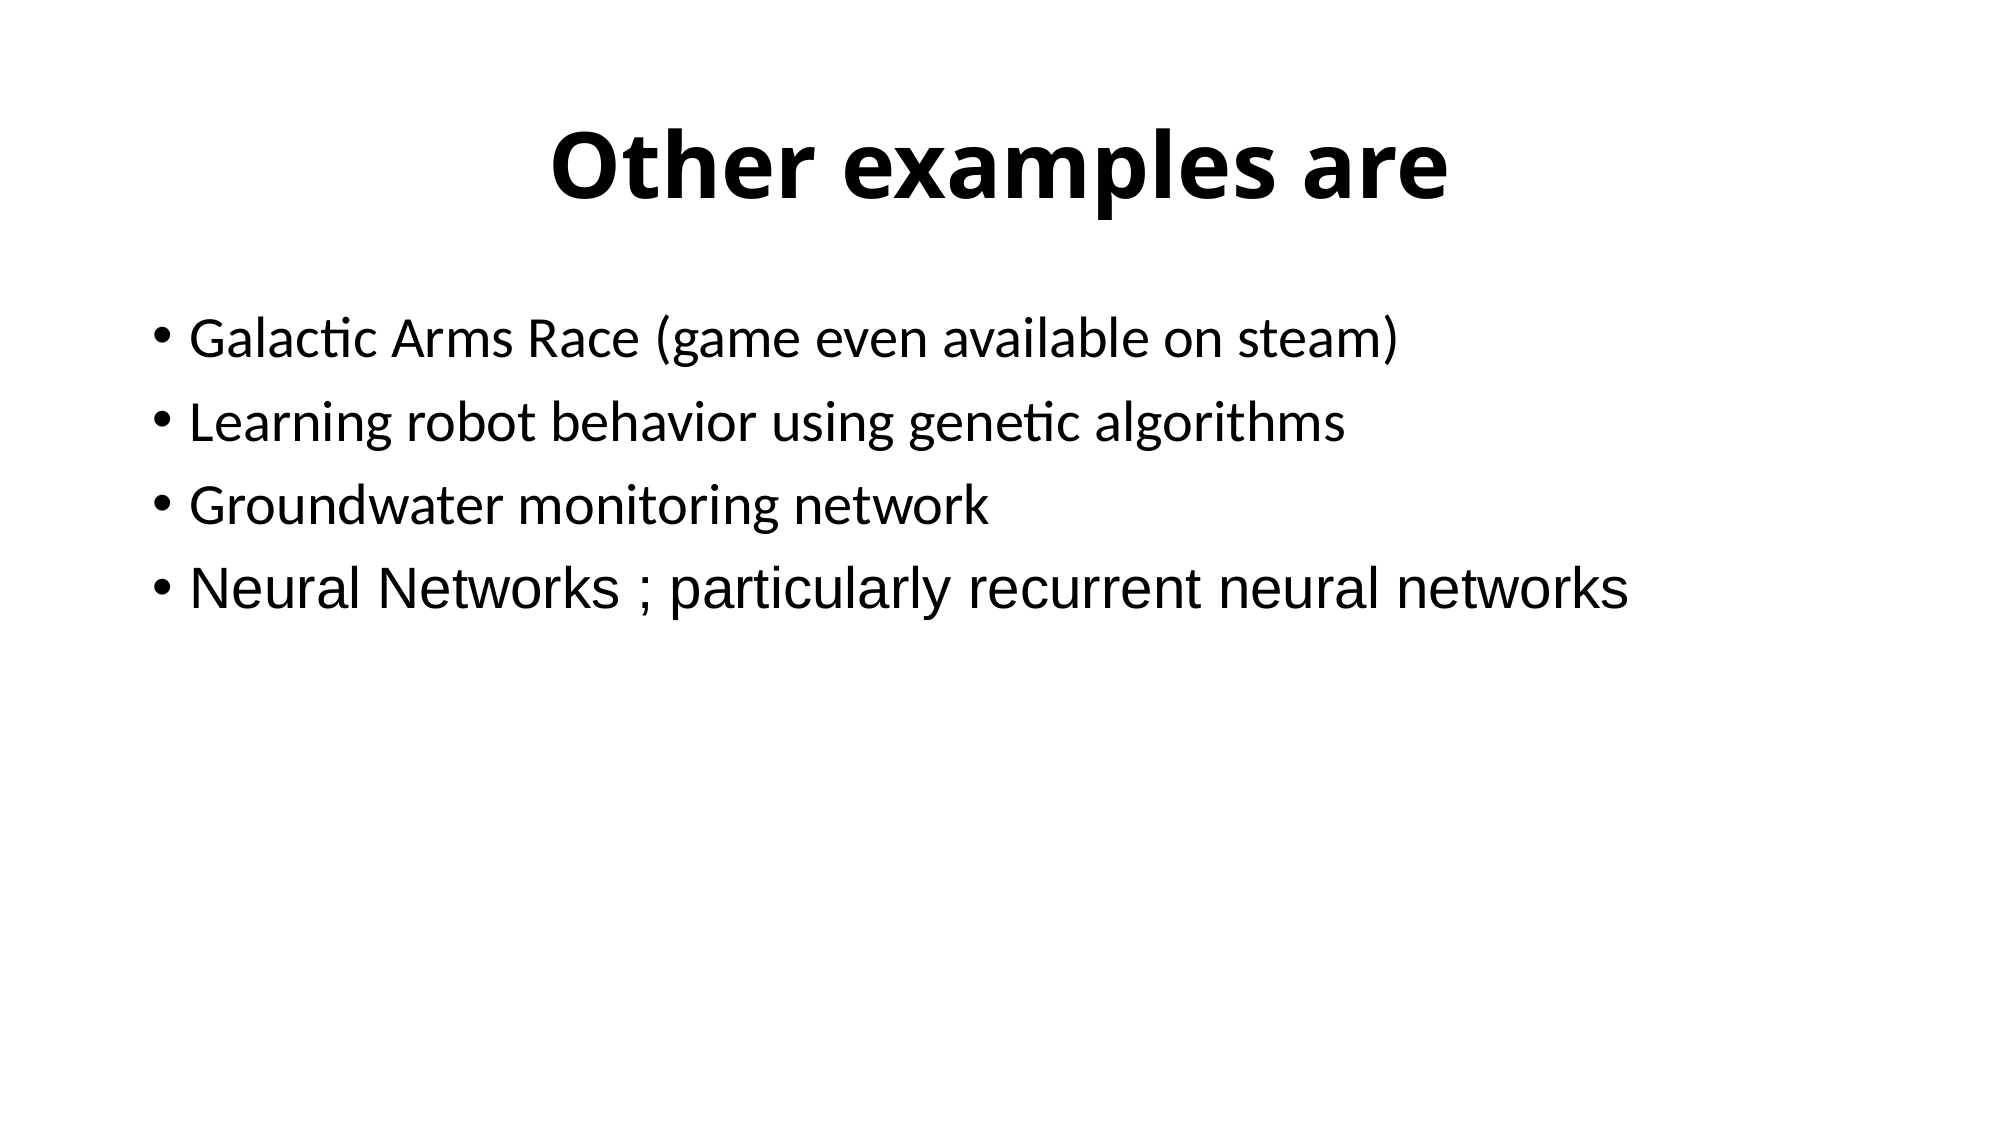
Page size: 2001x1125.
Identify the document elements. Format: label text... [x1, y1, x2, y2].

list Galactic Arms Race (game even available on steam) Learning robot behavior using genetic algorithms Groundwater monitoring network Neural Networks ; particularly recurrent neural networks [137, 299, 1863, 1014]
title Other examples are [137, 59, 1863, 278]
